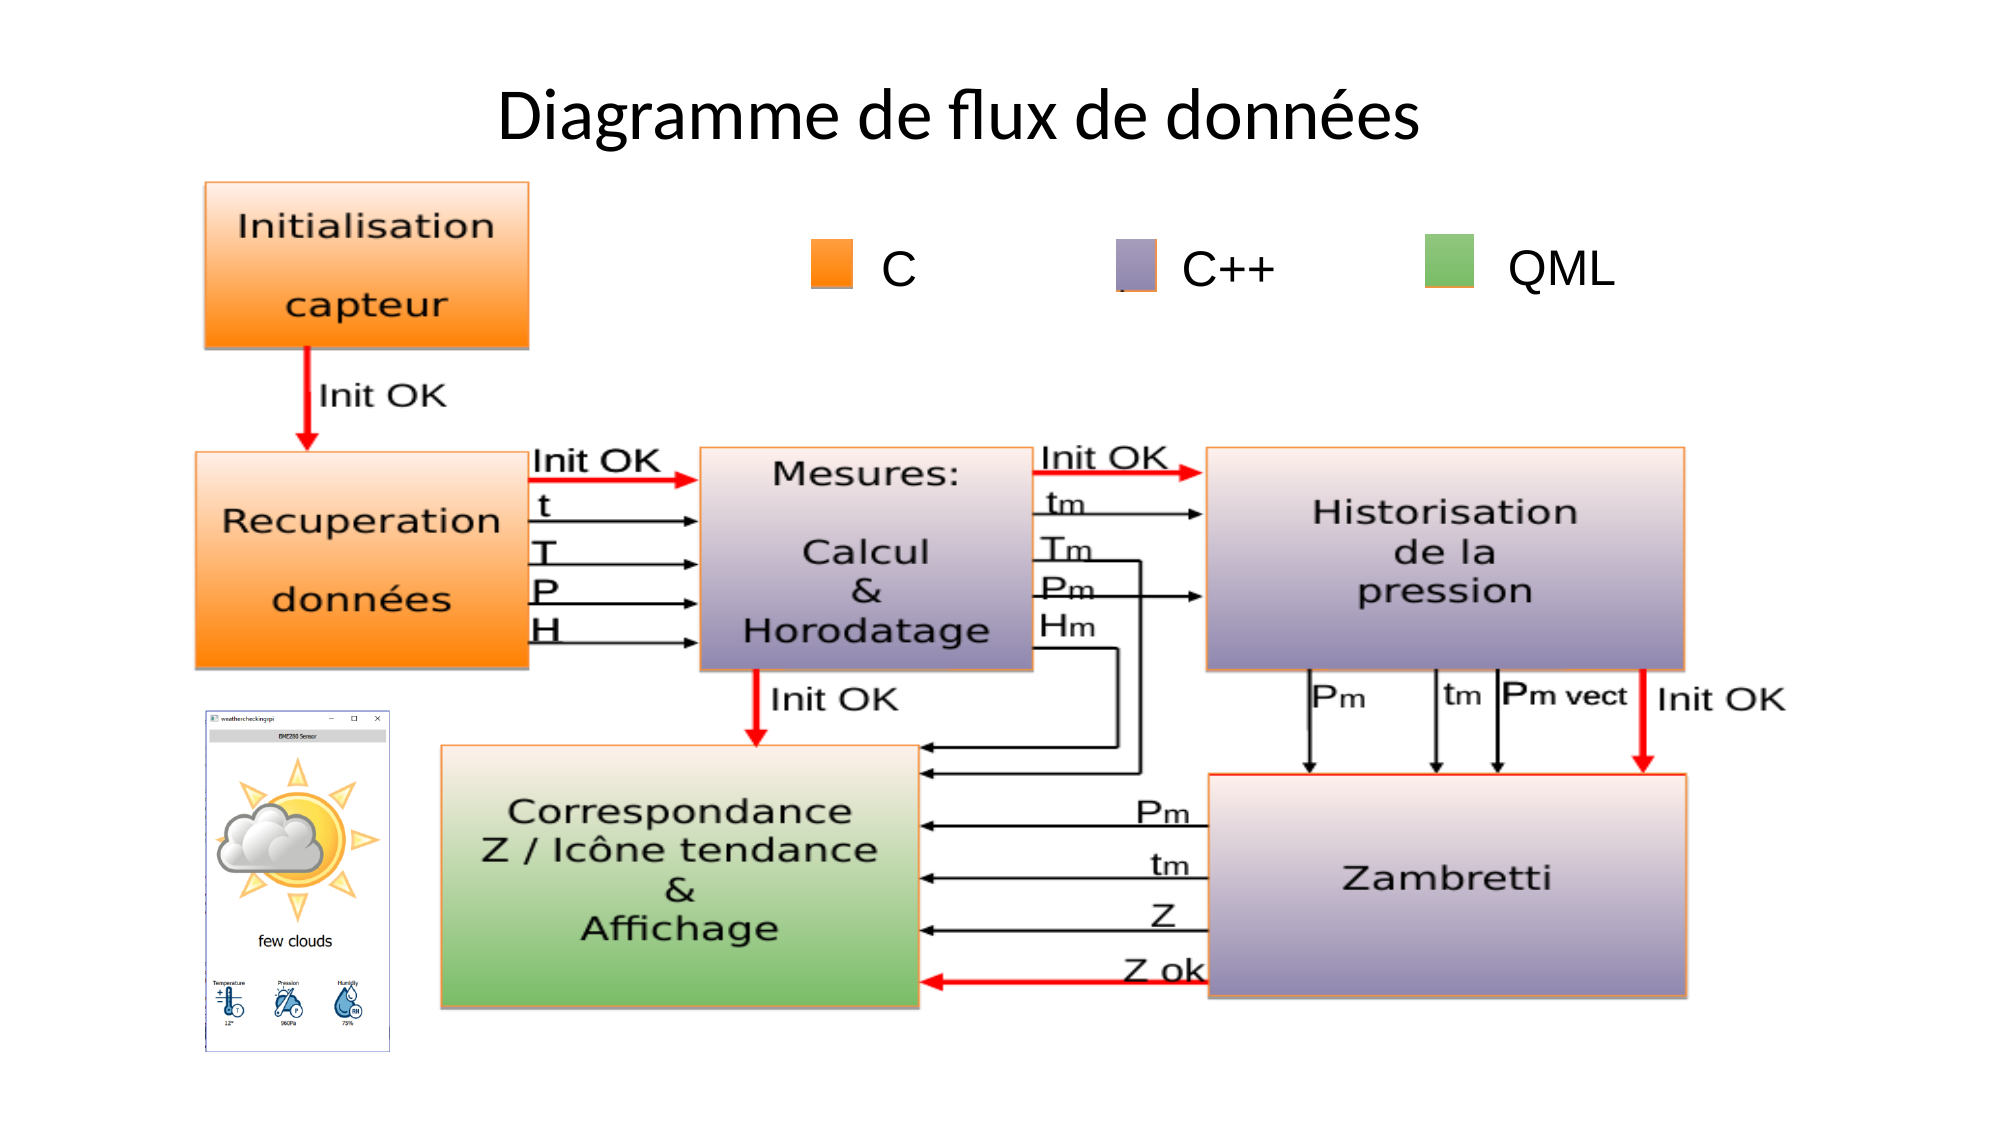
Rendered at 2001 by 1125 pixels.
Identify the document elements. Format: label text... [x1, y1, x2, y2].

text_box Diagramme de flux de données [285, 58, 1635, 157]
picture [153, 158, 1820, 1093]
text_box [811, 227, 1649, 305]
